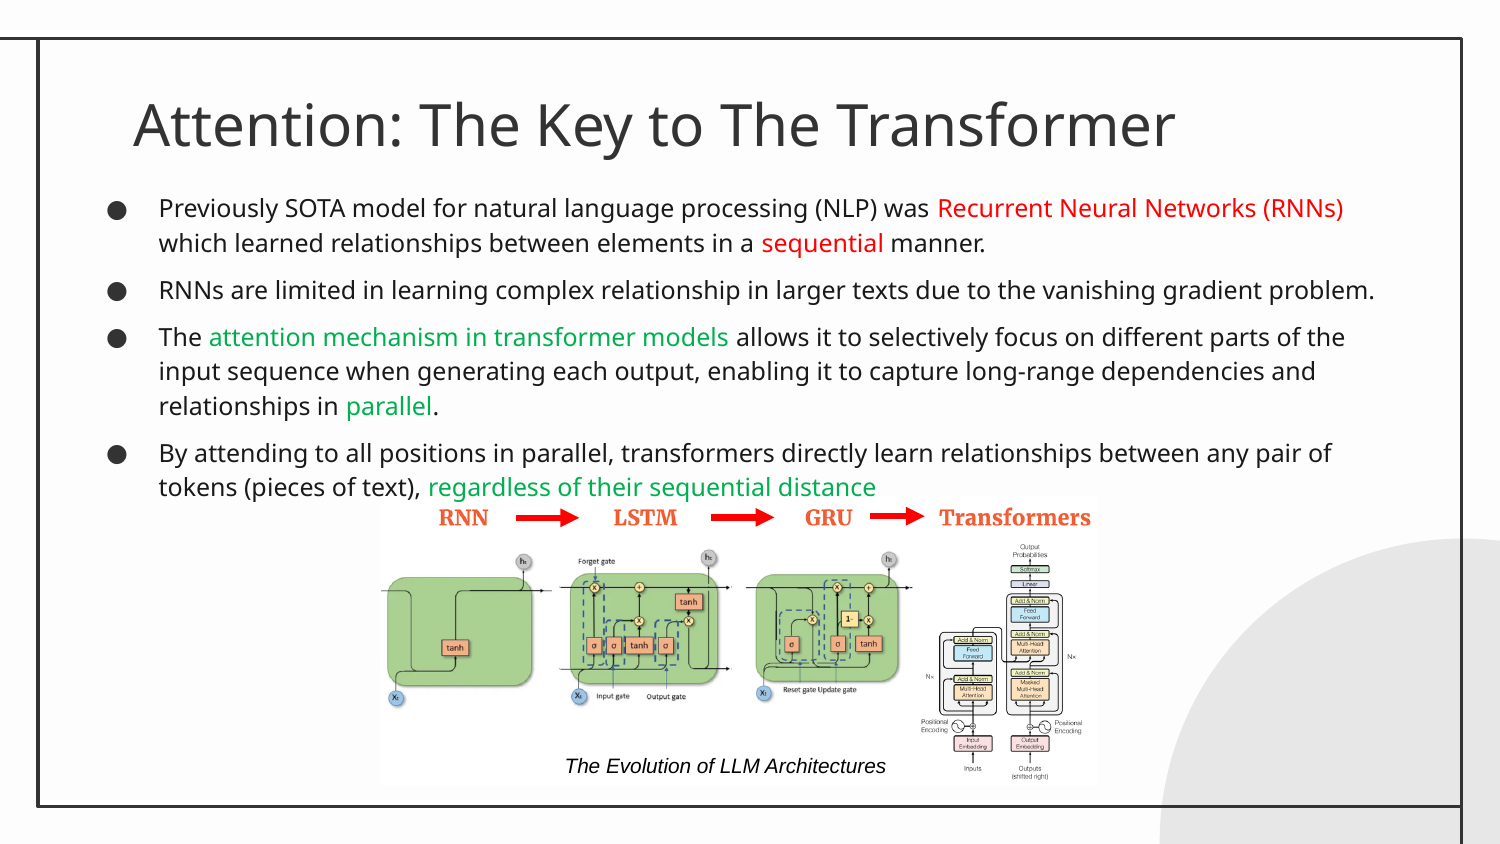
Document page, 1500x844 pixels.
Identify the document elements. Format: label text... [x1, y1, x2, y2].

title Attention: The Key to The Transformer [118, 72, 1383, 167]
text_box Previously SOTA model for natural language processing (NLP) was Recurrent Neural Networks (RNNs) which learned relationships between elements in a sequential manner. RNNs are limited in learning complex relationship in larger texts due to the vanishing gradient problem. The attention mechanism in transformer models allows it to selectively focus on different parts of the input sequence when generating each output, enabling it to capture long-range dependencies and relationships in parallel. By attending to all positions in parallel, transformers directly learn relationships between any pair of tokens (pieces of text), regardless of their sequential distance [69, 181, 1425, 578]
picture [381, 496, 1098, 787]
